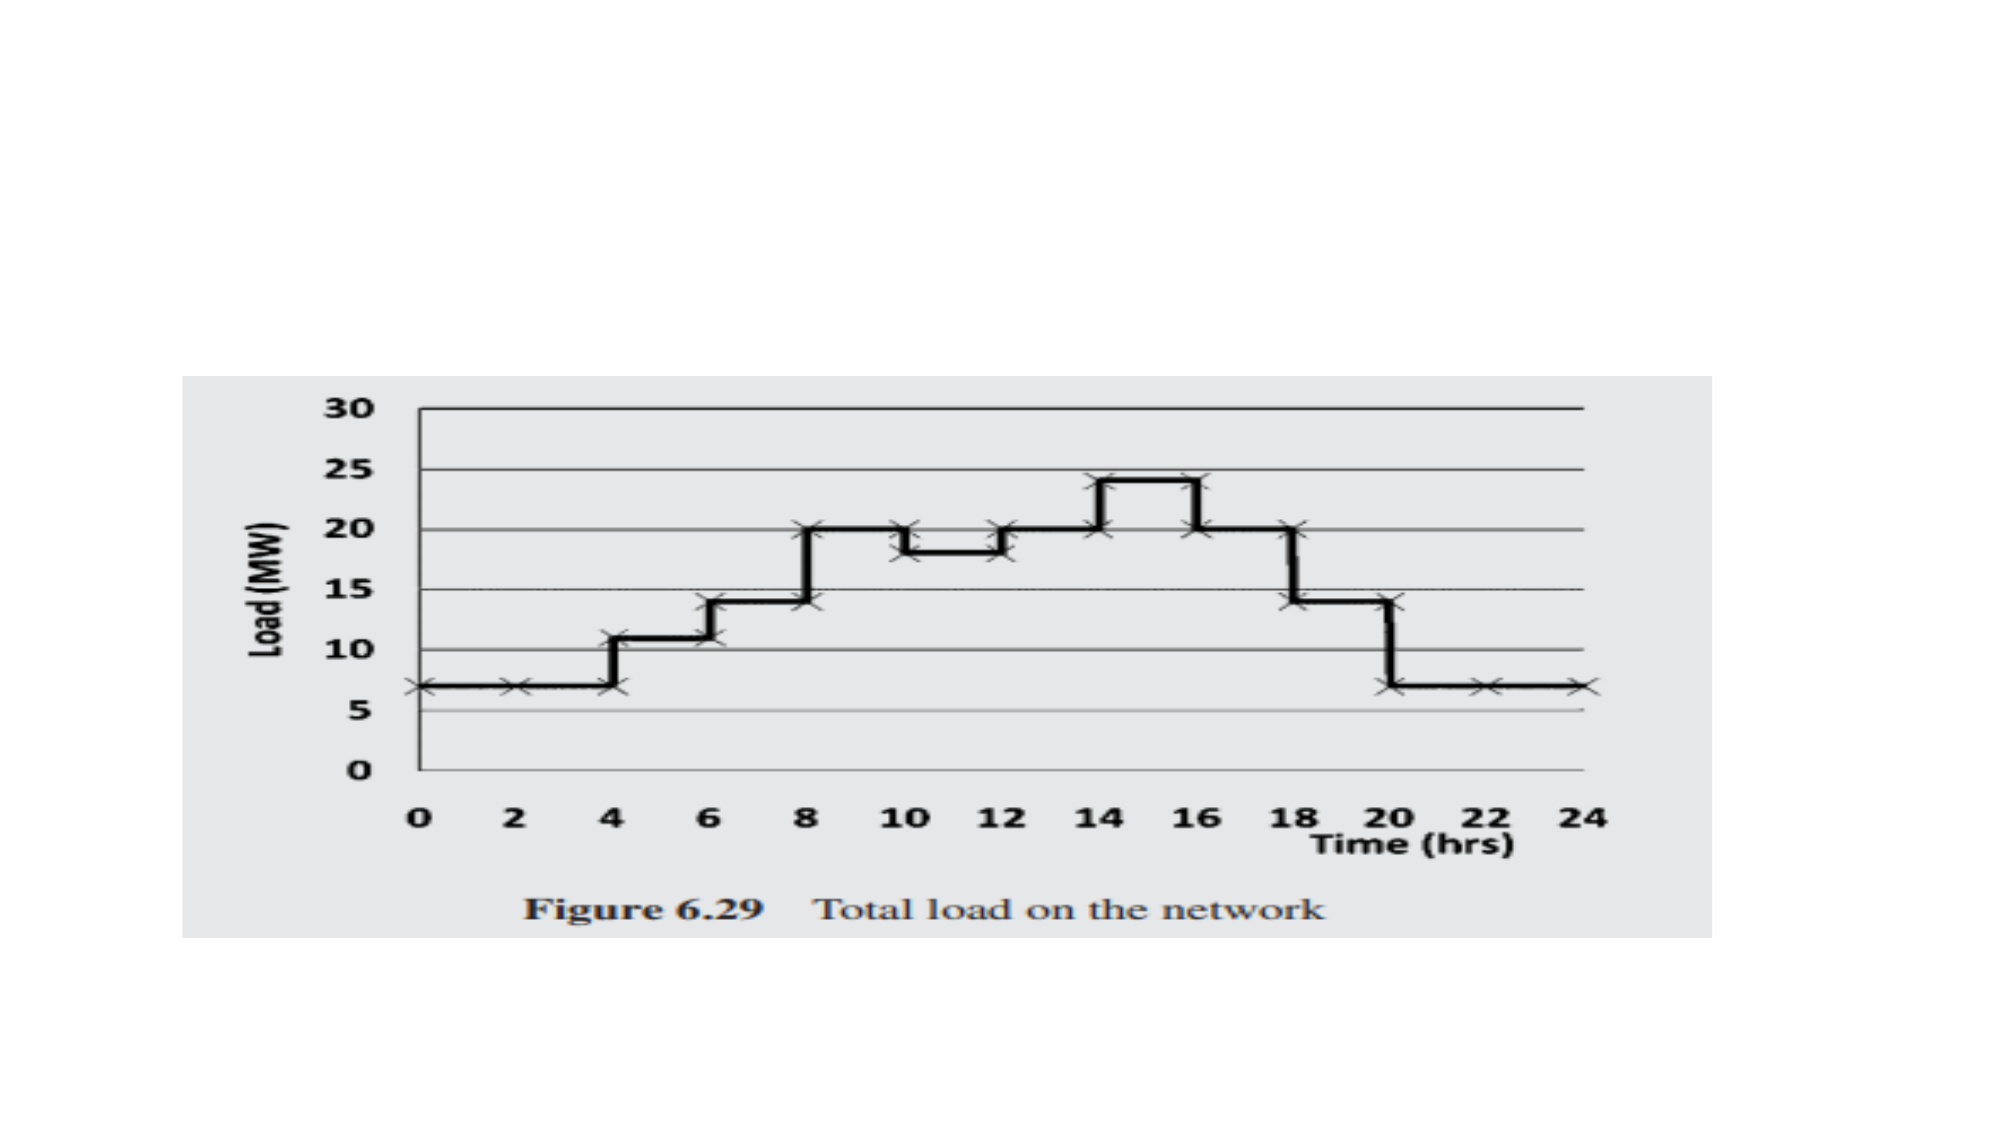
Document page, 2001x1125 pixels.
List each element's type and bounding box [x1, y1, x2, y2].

list [182, 376, 1713, 939]
